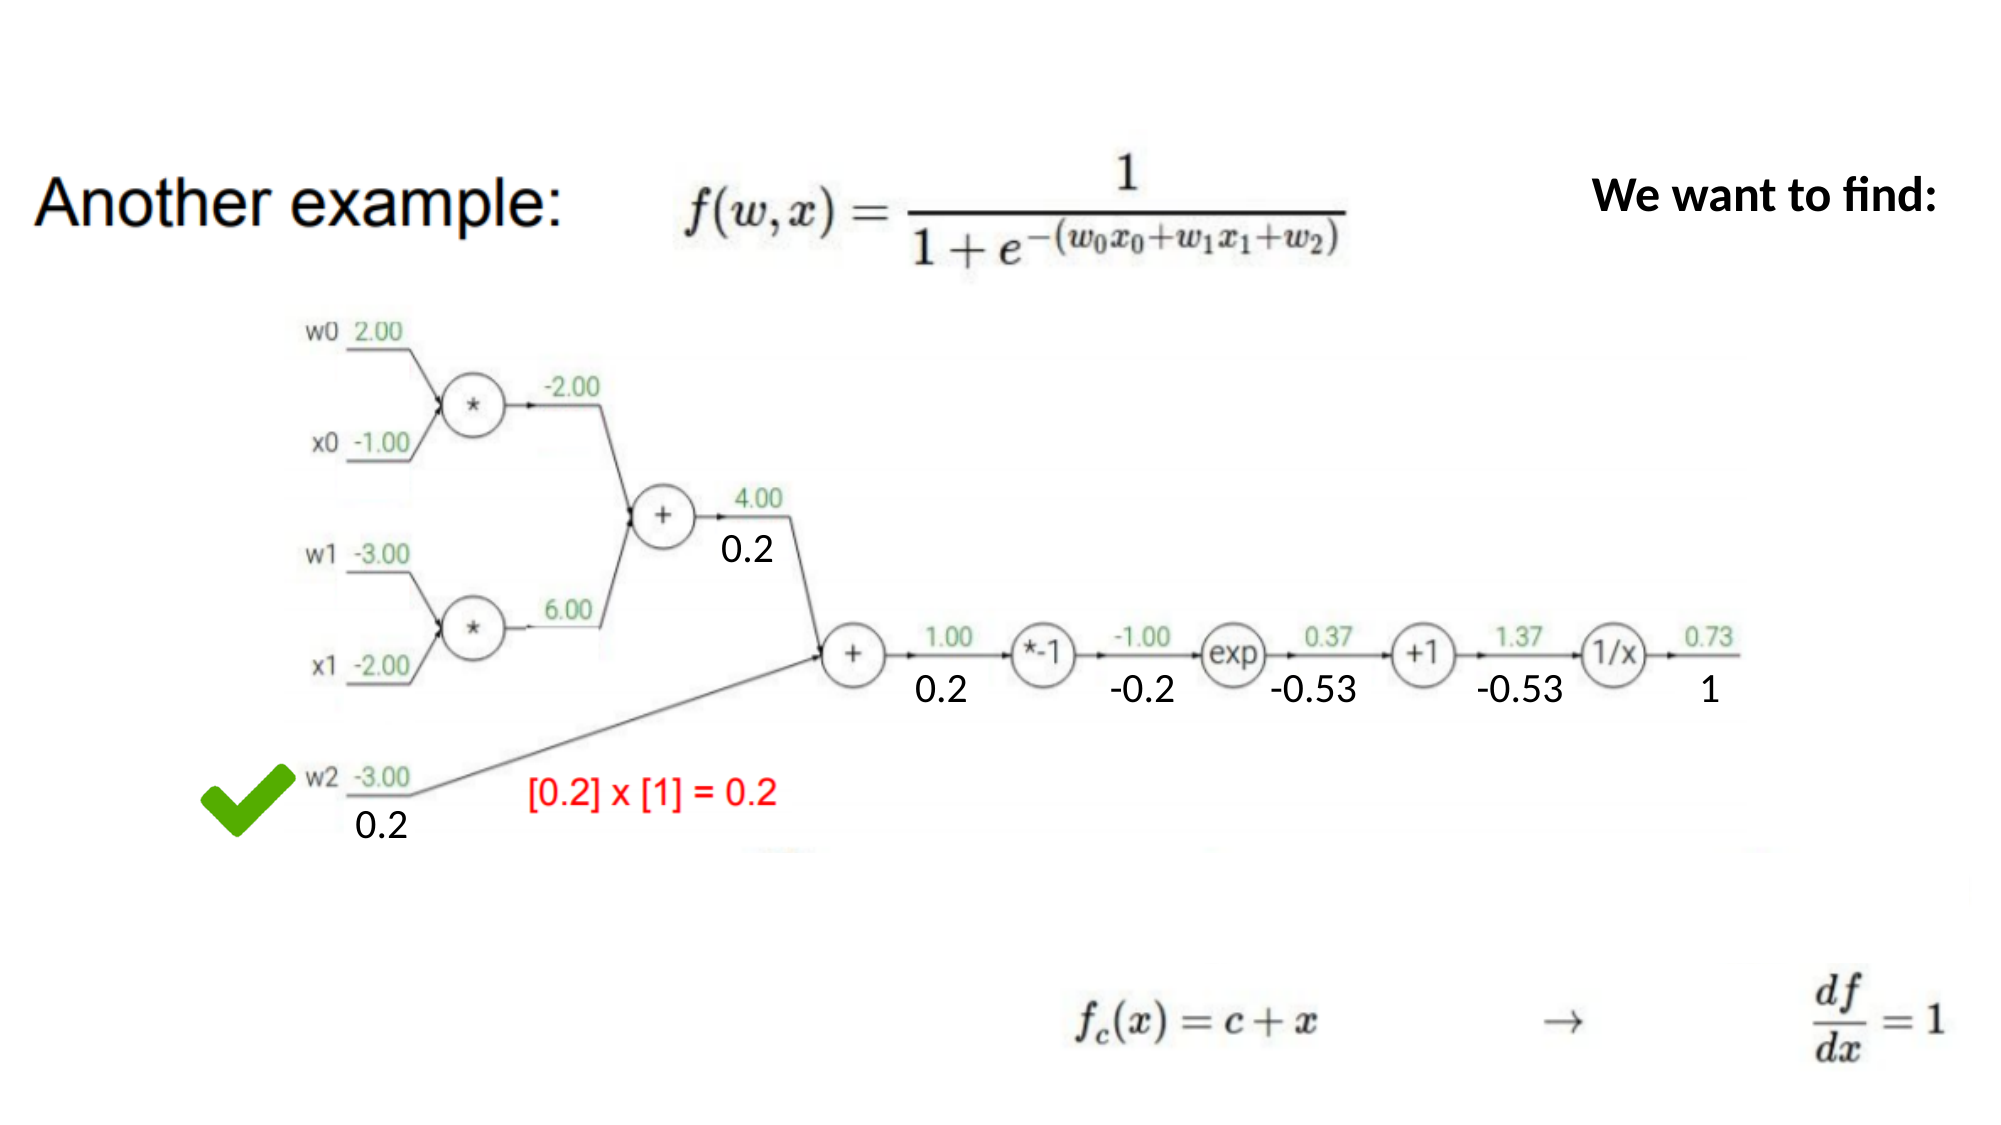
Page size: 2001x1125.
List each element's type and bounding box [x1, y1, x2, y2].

picture [3, 128, 2000, 1099]
